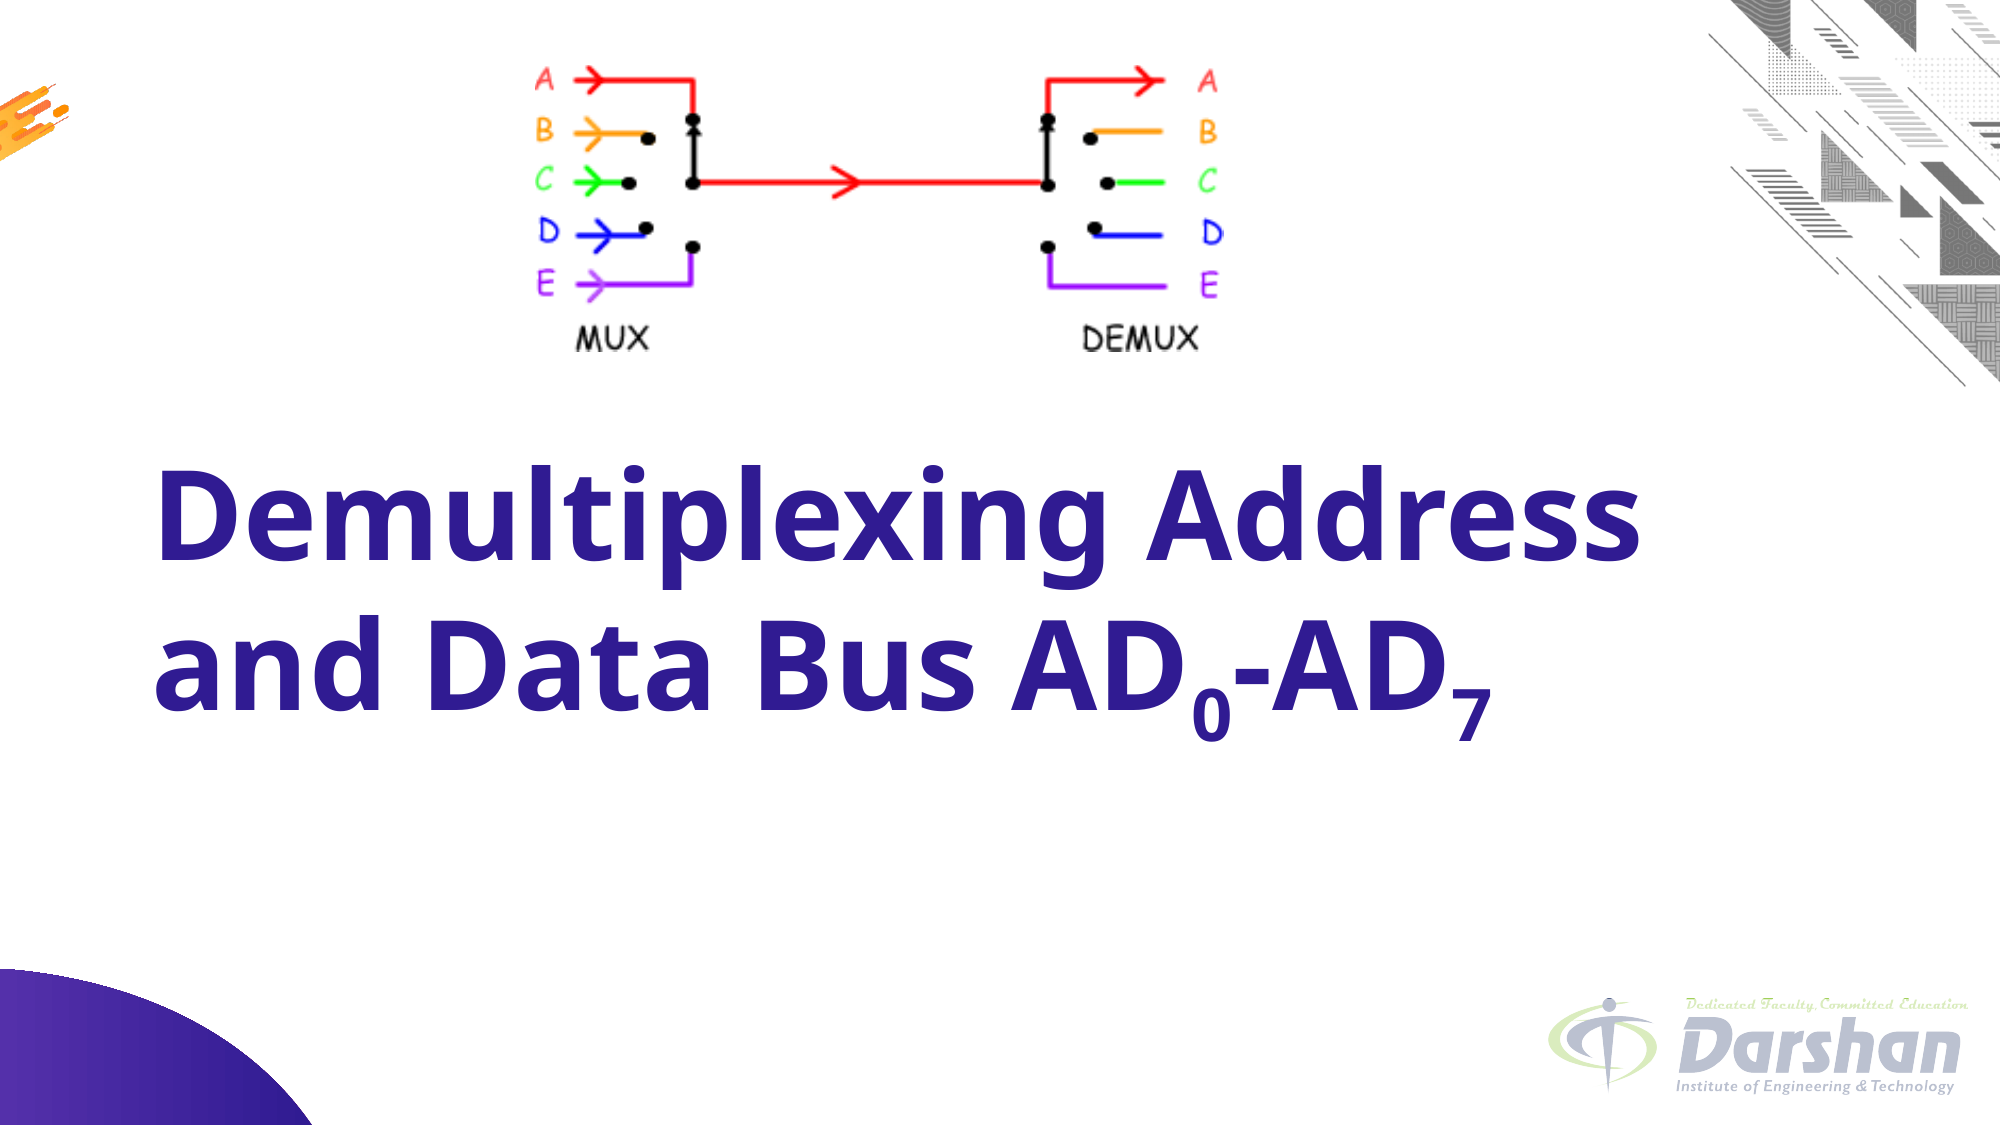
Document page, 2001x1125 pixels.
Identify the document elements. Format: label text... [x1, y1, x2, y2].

picture [0, 65, 90, 193]
picture [535, 65, 1224, 352]
table_cell 15 [1548, 998, 1968, 1095]
title Demultiplexing Address and Data Bus AD0-AD7 [136, 280, 1862, 749]
